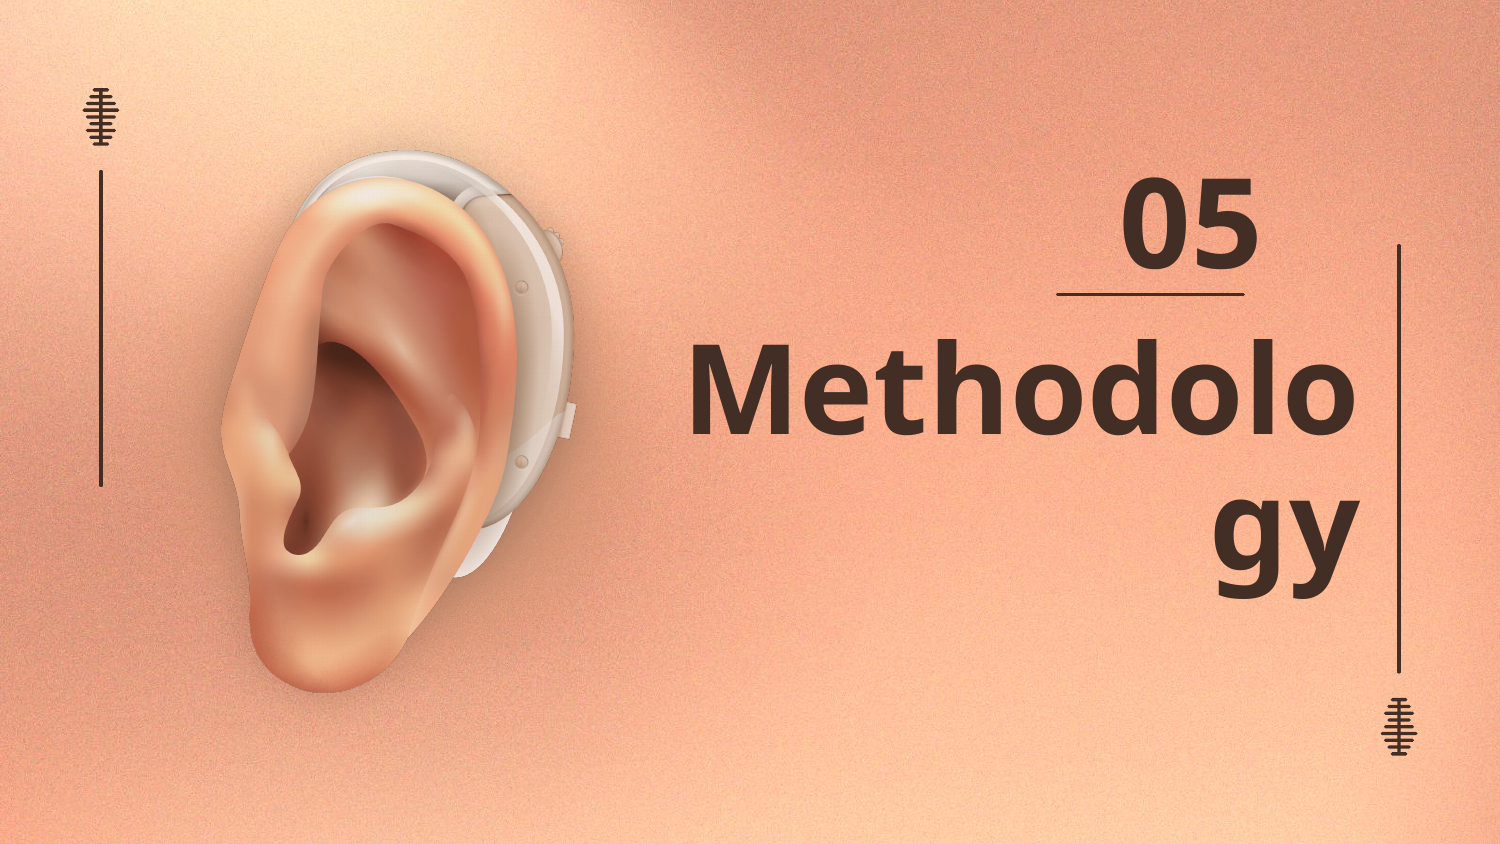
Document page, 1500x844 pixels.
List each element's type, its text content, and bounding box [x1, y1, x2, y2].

text_box [26, 54, 761, 801]
title 05 [1030, 142, 1278, 295]
picture [0, 0, 1500, 844]
title Methodology [629, 337, 1376, 586]
